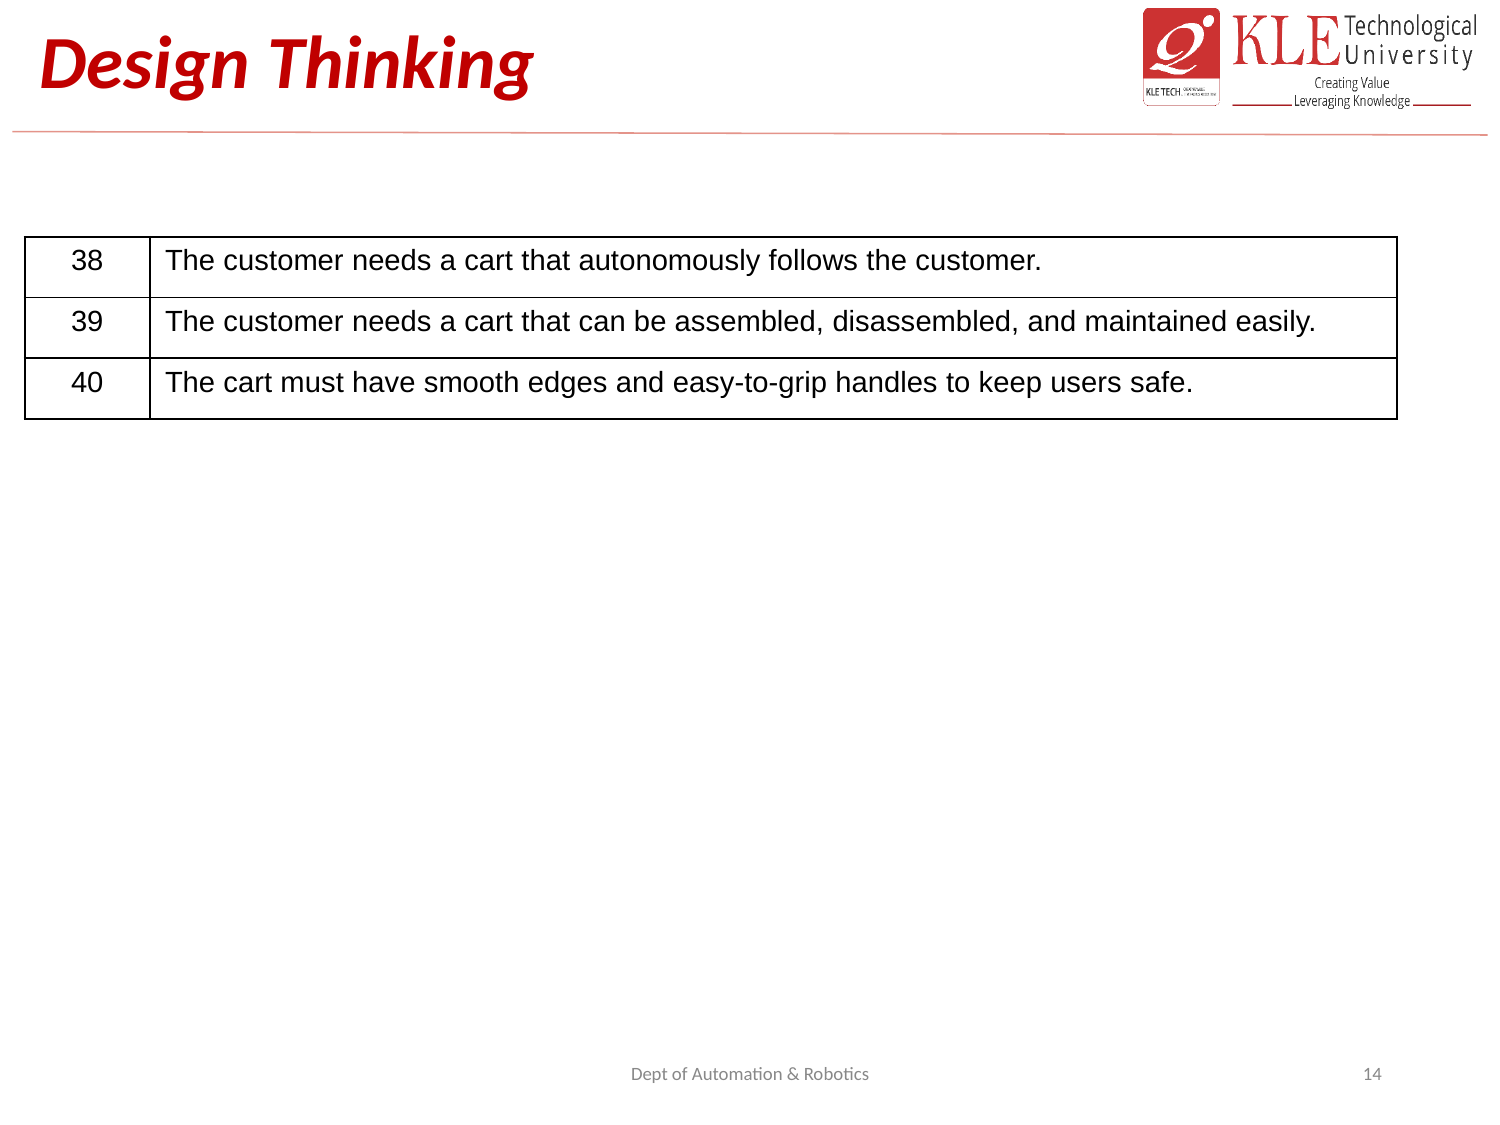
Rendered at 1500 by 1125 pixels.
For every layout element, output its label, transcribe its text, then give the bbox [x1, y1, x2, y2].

table_header The customer needs a cart that autonomously follows the customer. [151, 238, 1396, 297]
table_header 38 [26, 238, 149, 297]
footer Dept of Automation & Robotics [496, 1042, 1004, 1103]
table_cell The cart must have smooth edges and easy-to-grip handles to keep users safe. [151, 359, 1396, 418]
slide_number 14 [1059, 1042, 1397, 1103]
picture [1143, 2, 1478, 109]
table_cell The customer needs a cart that can be assembled, disassembled, and maintained easily. [151, 298, 1396, 357]
table_cell 40 [26, 359, 149, 418]
title Design Thinking [24, 20, 1319, 108]
table_cell 39 [26, 298, 149, 357]
